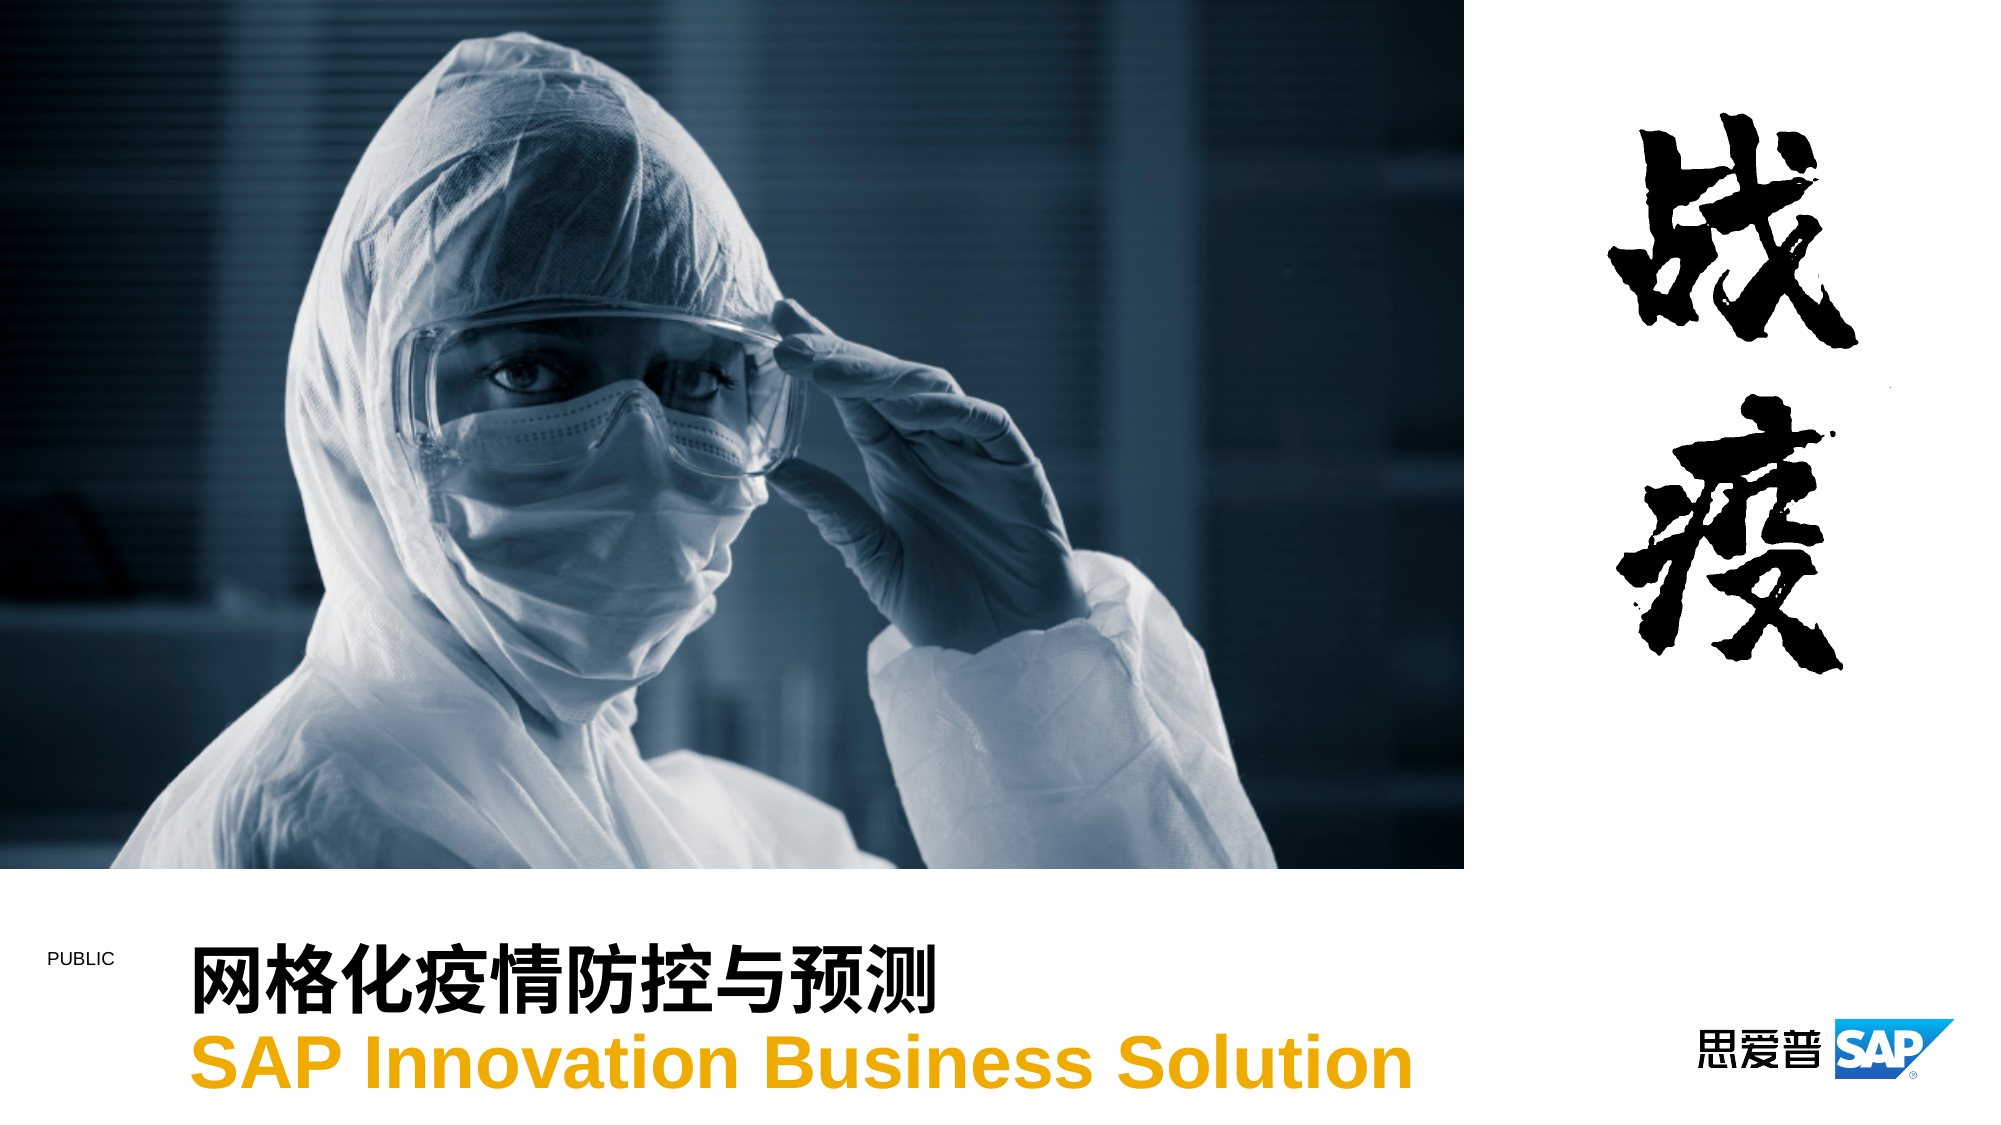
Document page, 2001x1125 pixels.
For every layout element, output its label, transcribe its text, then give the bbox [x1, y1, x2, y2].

title 网格化疫情防控与预测 SAP Innovation Business Solution [189, 942, 1463, 1107]
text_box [1605, 96, 1891, 691]
picture [1698, 1019, 1955, 1079]
picture [0, 0, 1464, 869]
